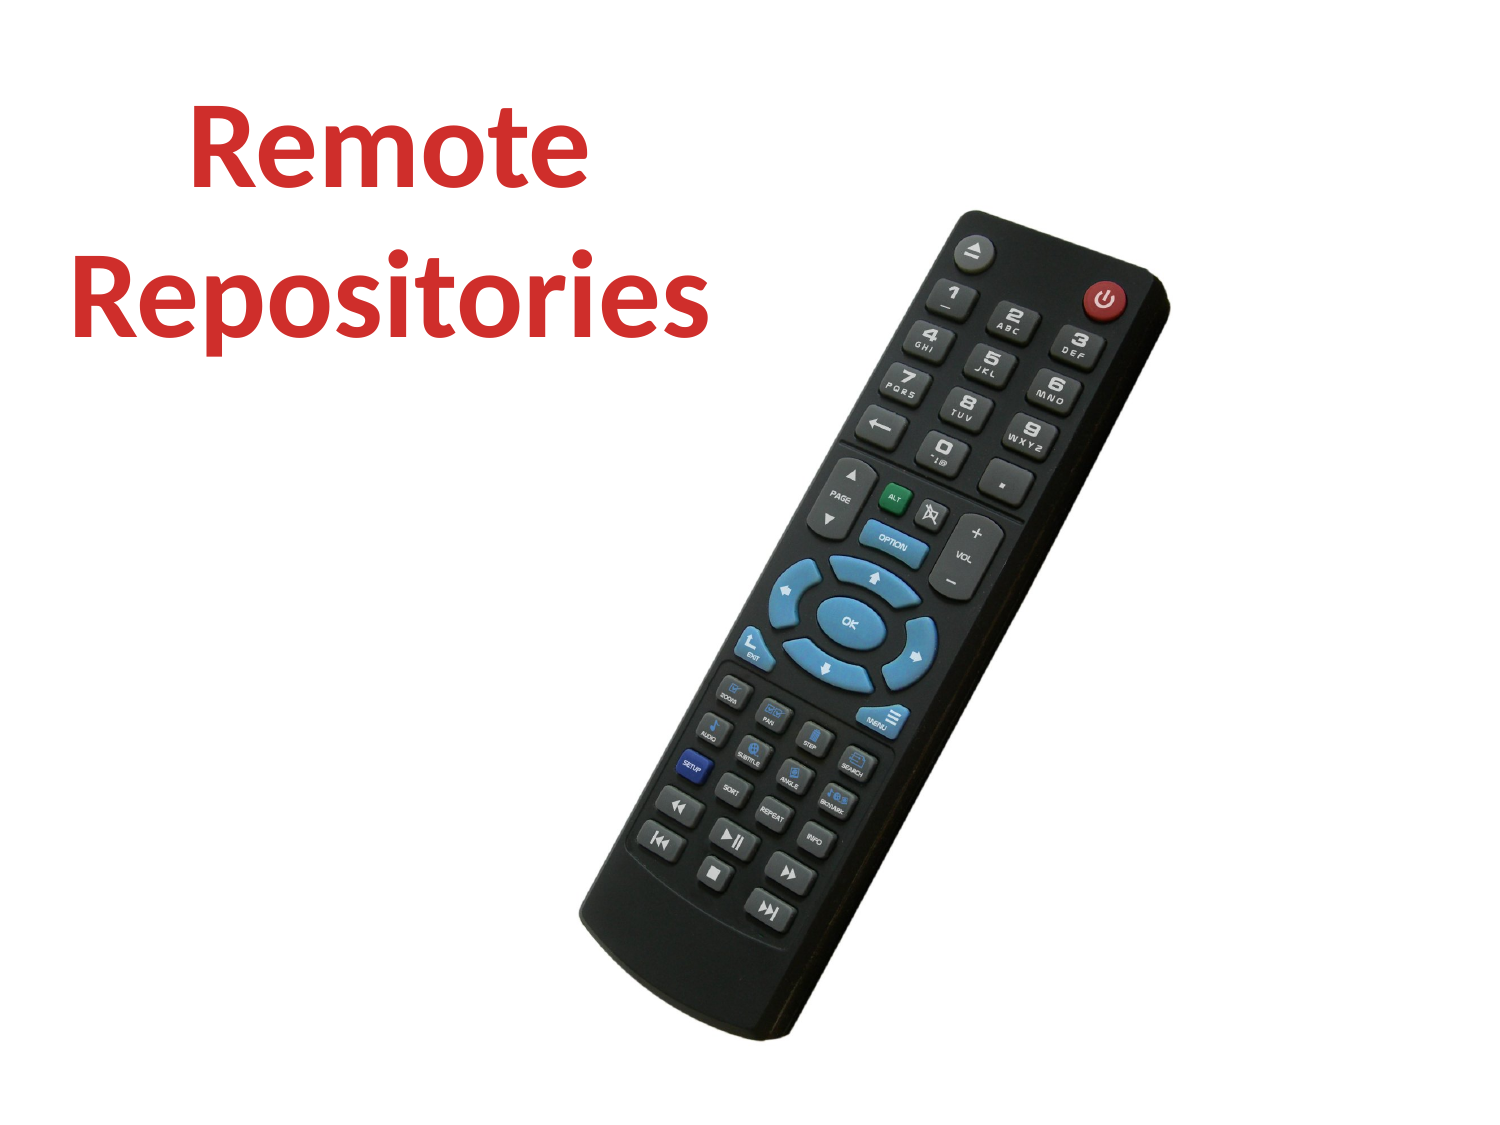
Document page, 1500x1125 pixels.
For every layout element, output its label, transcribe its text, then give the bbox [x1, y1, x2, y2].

text_box Remote Repositories [29, 54, 750, 370]
picture [548, 195, 1200, 1059]
